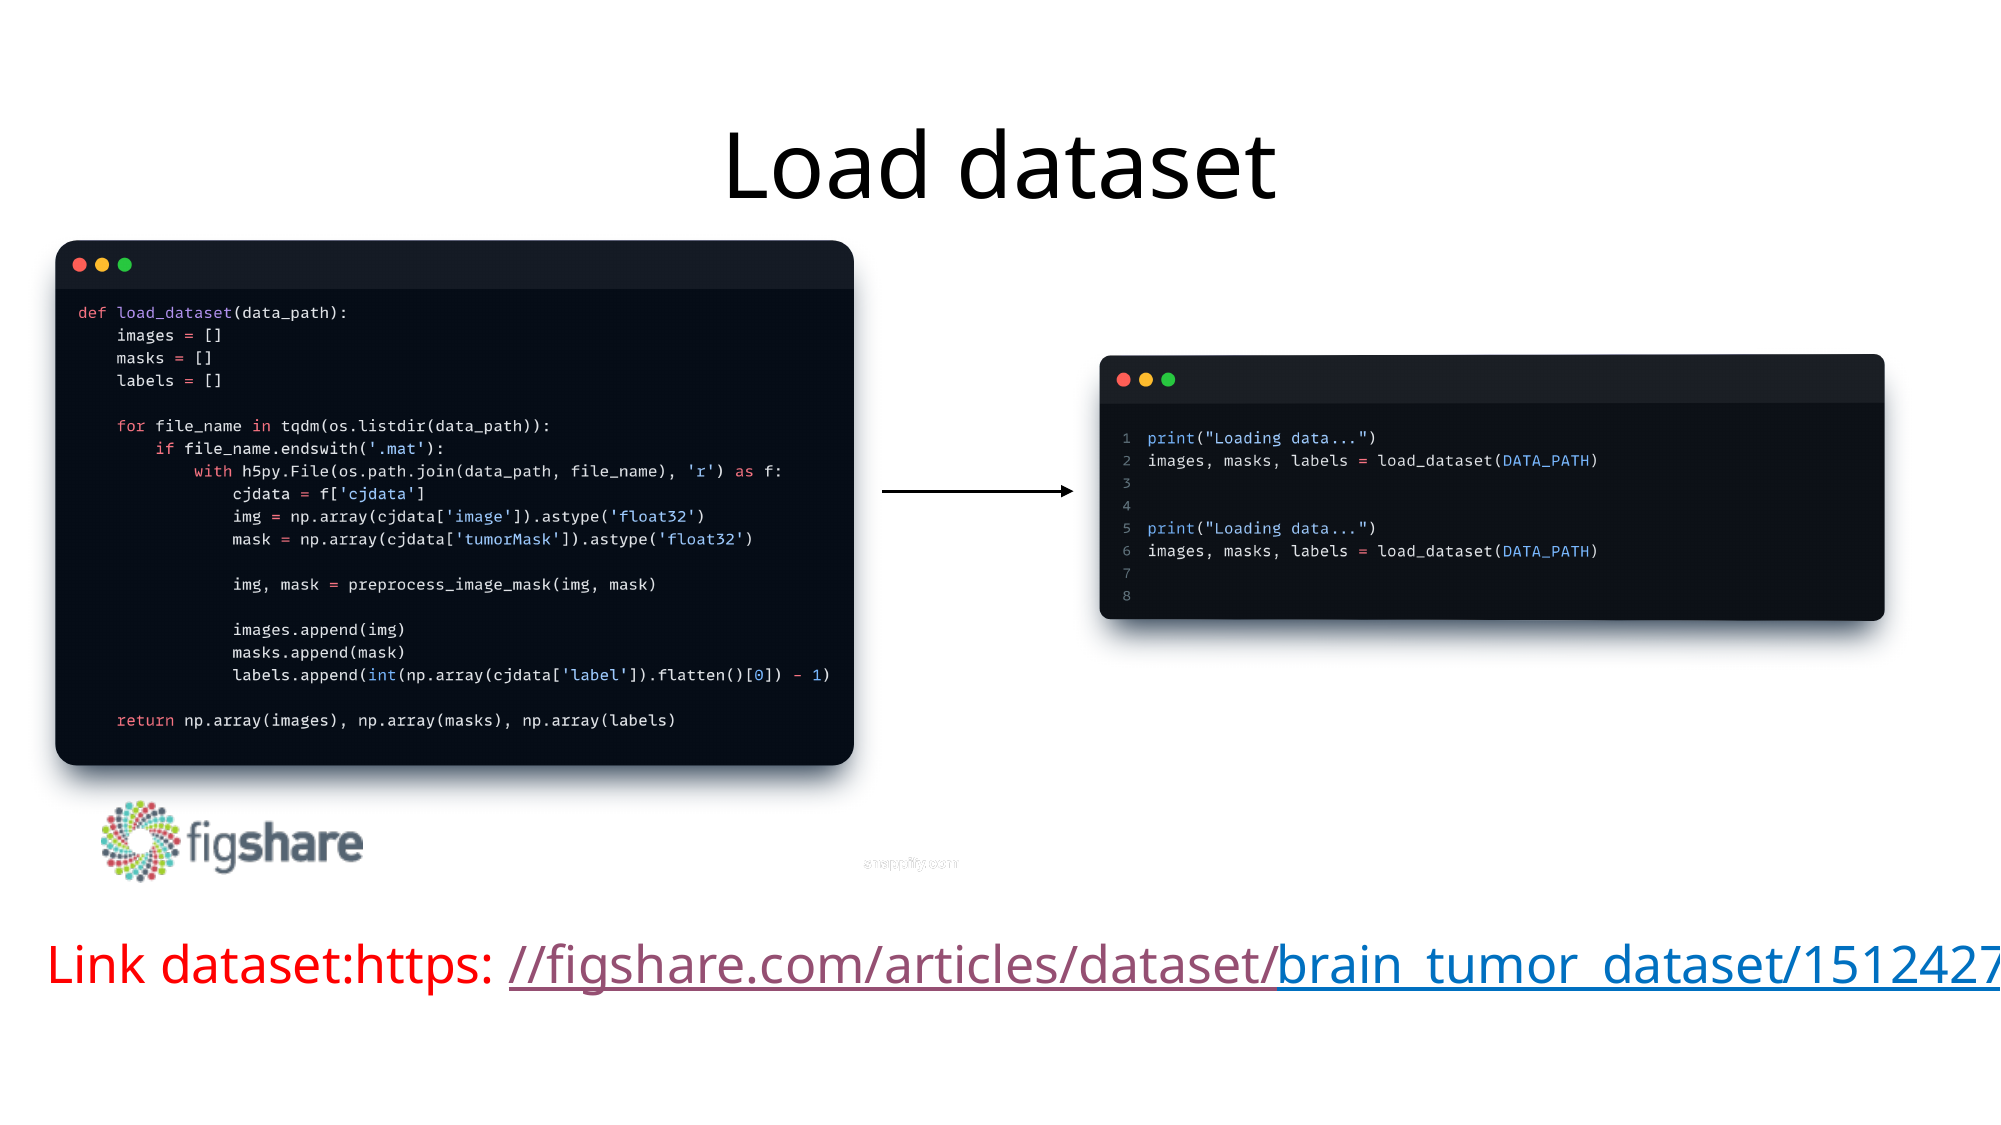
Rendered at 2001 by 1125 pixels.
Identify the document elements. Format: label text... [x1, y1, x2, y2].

title Load dataset [137, 59, 1863, 222]
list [0, 168, 965, 883]
picture [101, 800, 363, 883]
text_box Link dataset:https: //figshare.com/articles/dataset/brain_tumor_dataset/1512427 [0, 900, 2000, 1029]
picture [964, 222, 1984, 937]
